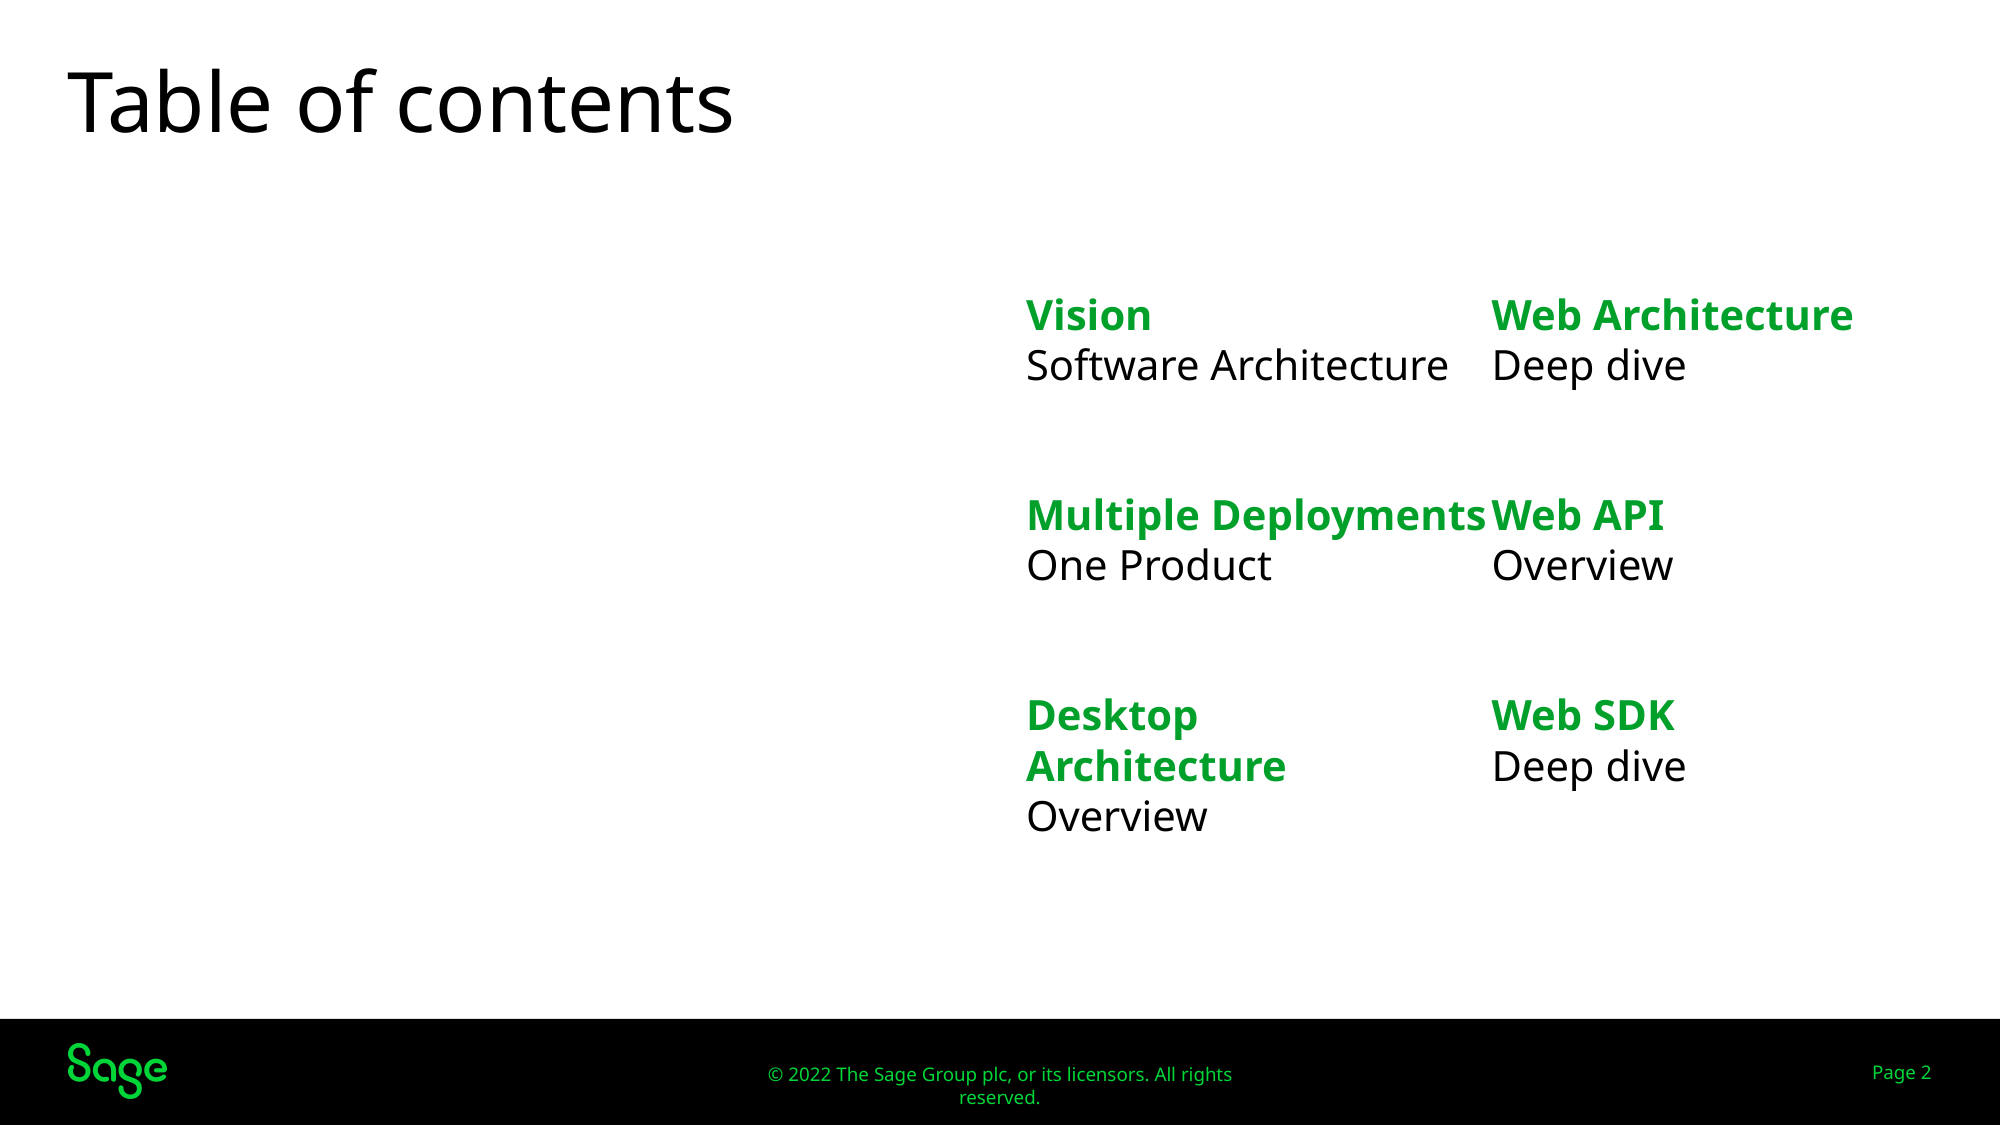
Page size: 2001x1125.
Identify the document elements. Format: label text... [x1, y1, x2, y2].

list Web SDK Deep dive [1491, 681, 1932, 844]
slide_number Page 2 [1809, 1043, 1947, 1104]
picture [68, 1043, 167, 1099]
list Web API Overview [1491, 481, 1932, 644]
list Vision Software Architecture [1026, 281, 1466, 444]
list Web Architecture Deep dive [1491, 281, 1932, 444]
list Desktop Architecture Overview [1026, 681, 1466, 844]
list Multiple Deployments One Product [1026, 481, 1491, 644]
title Table of contents [67, 49, 794, 147]
